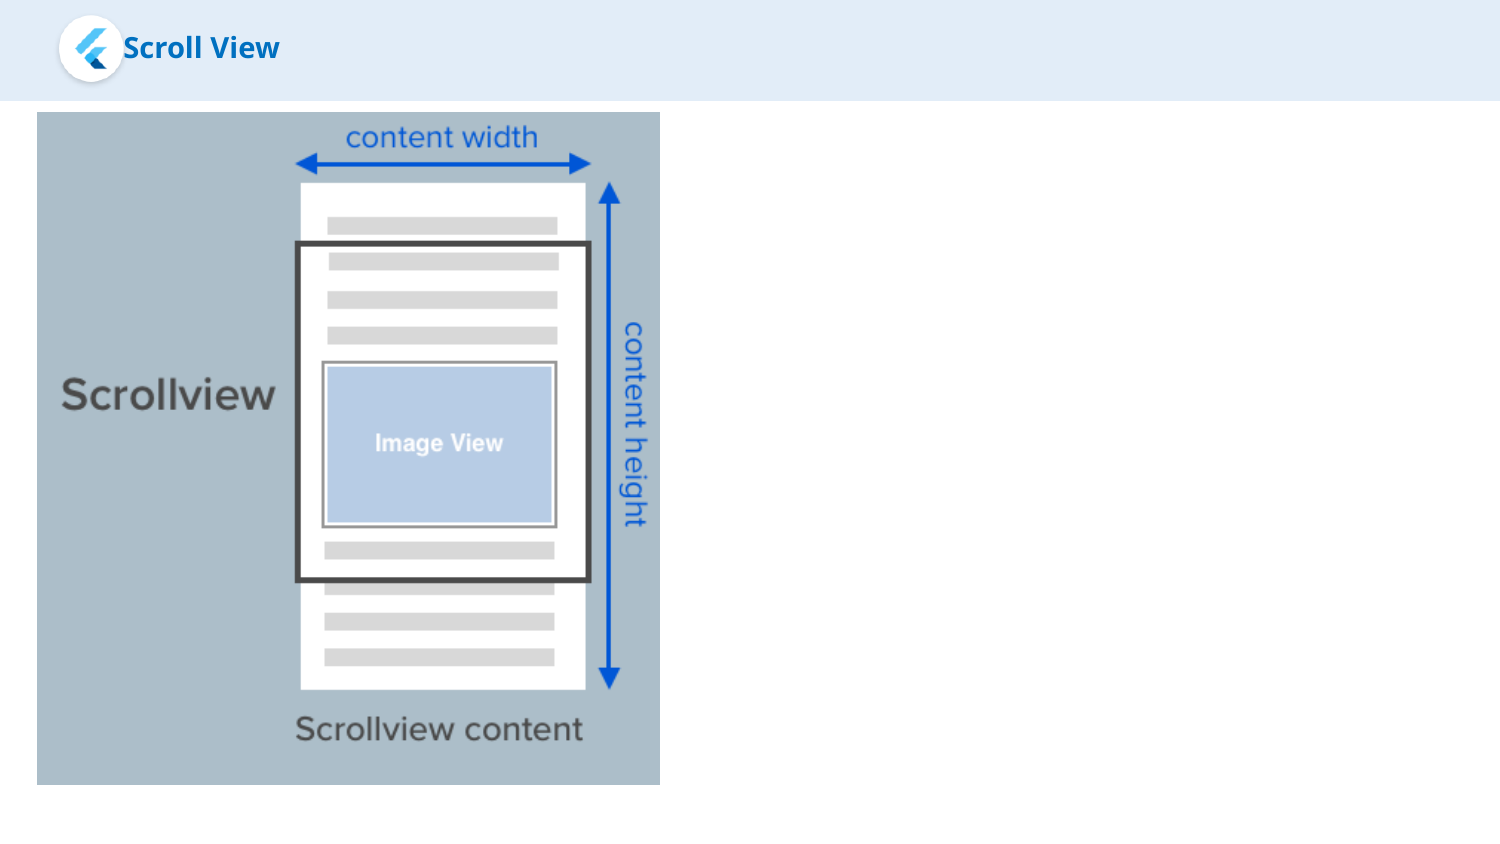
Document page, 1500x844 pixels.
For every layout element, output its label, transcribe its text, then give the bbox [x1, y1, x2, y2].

text_box Scroll View [108, 21, 296, 72]
picture [0, 0, 1500, 844]
